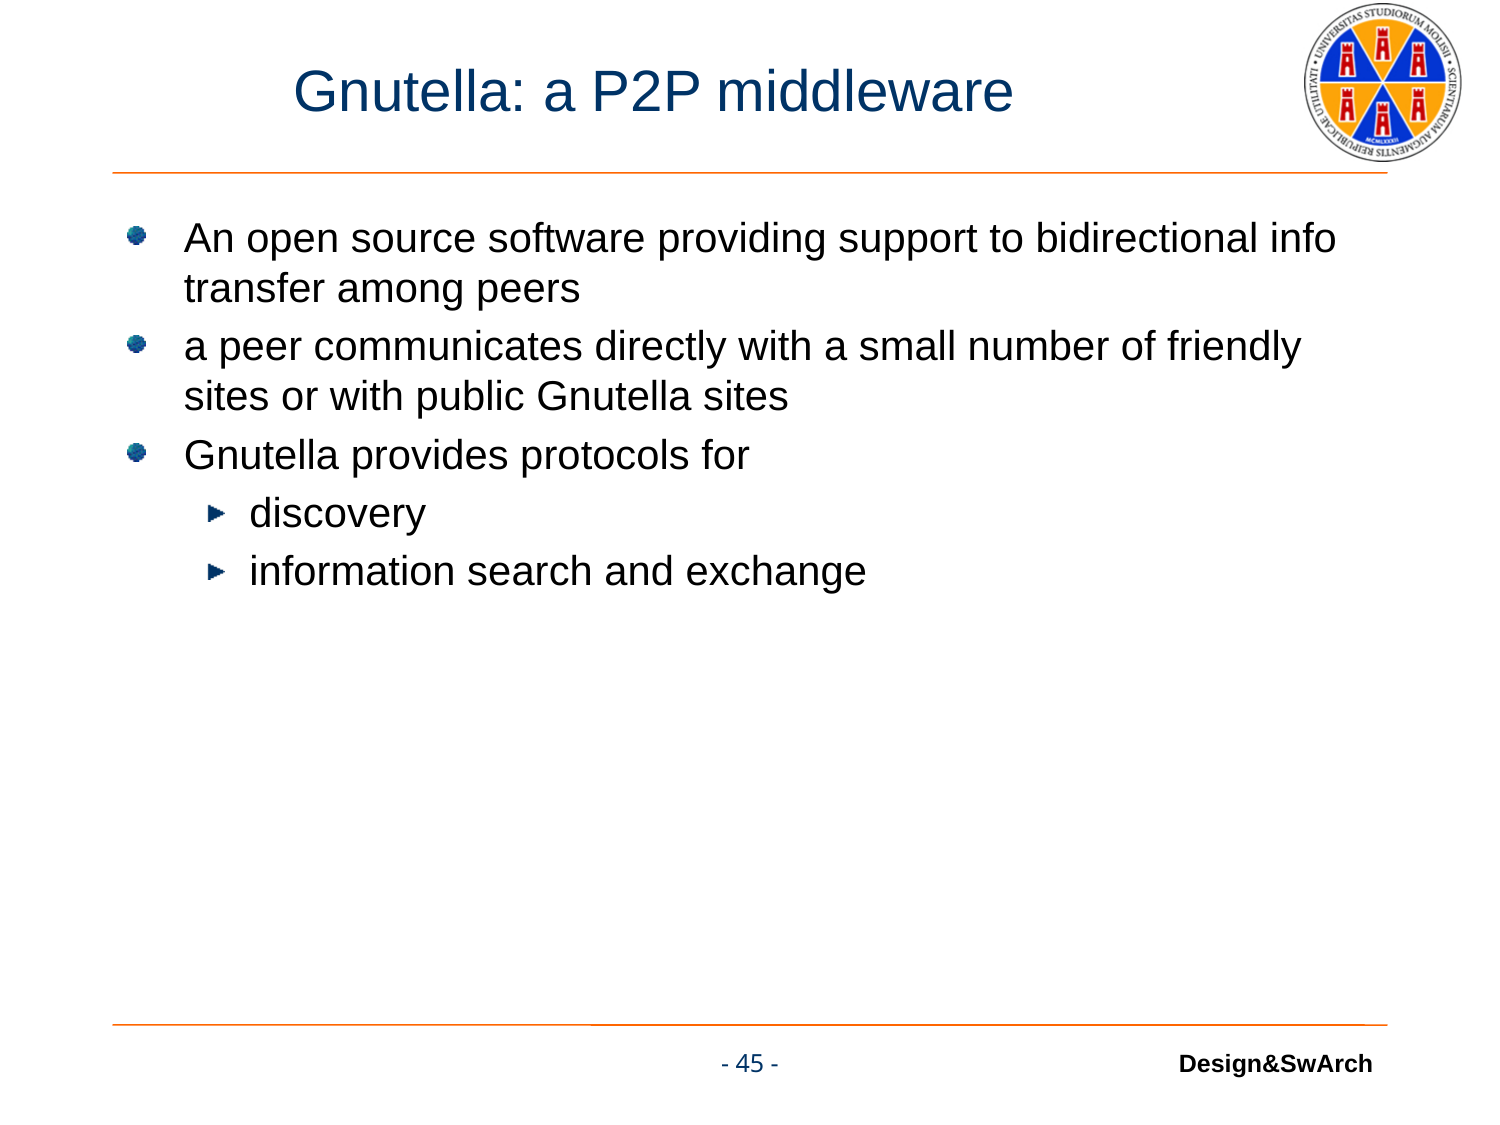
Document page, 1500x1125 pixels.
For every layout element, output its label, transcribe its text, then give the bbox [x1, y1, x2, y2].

picture [202, 499, 225, 522]
list An open source software providing support to bidirectional info transfer among peers a peer communicates directly with a small number of friendly sites or with public Gnutella sites Gnutella provides protocols for discovery information search and exchange [112, 203, 1388, 988]
title Gnutella: a P2P middleware [278, 18, 1211, 157]
picture [127, 443, 146, 462]
footer Design&SwArch [837, 1039, 1390, 1078]
picture [127, 335, 146, 353]
slide_number - 45 - [670, 1039, 830, 1078]
picture [202, 558, 225, 580]
picture [127, 226, 146, 245]
picture [1269, 0, 1500, 166]
